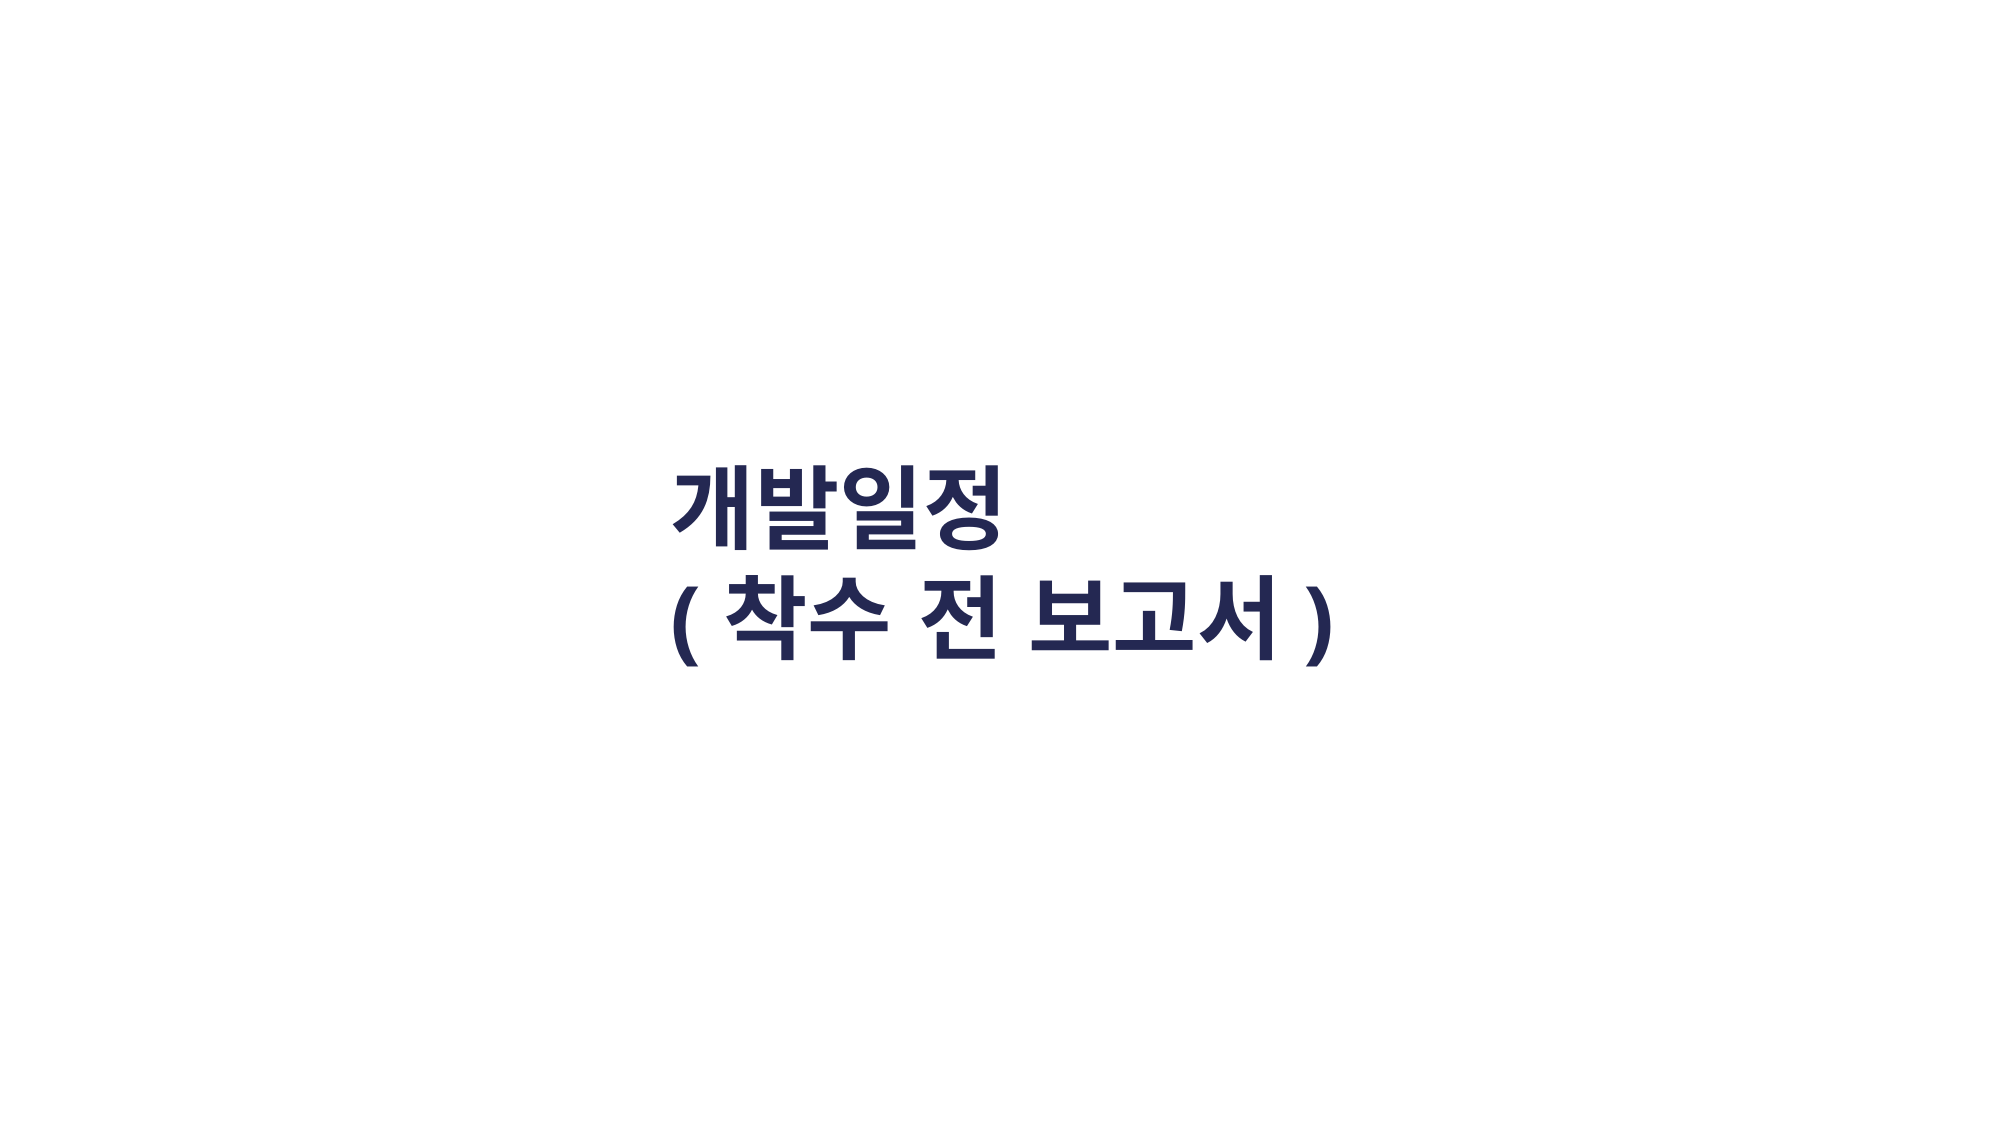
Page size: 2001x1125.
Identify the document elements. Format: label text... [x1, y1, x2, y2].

text_box 개발일정 (착수 전 보고서) [655, 443, 1404, 679]
